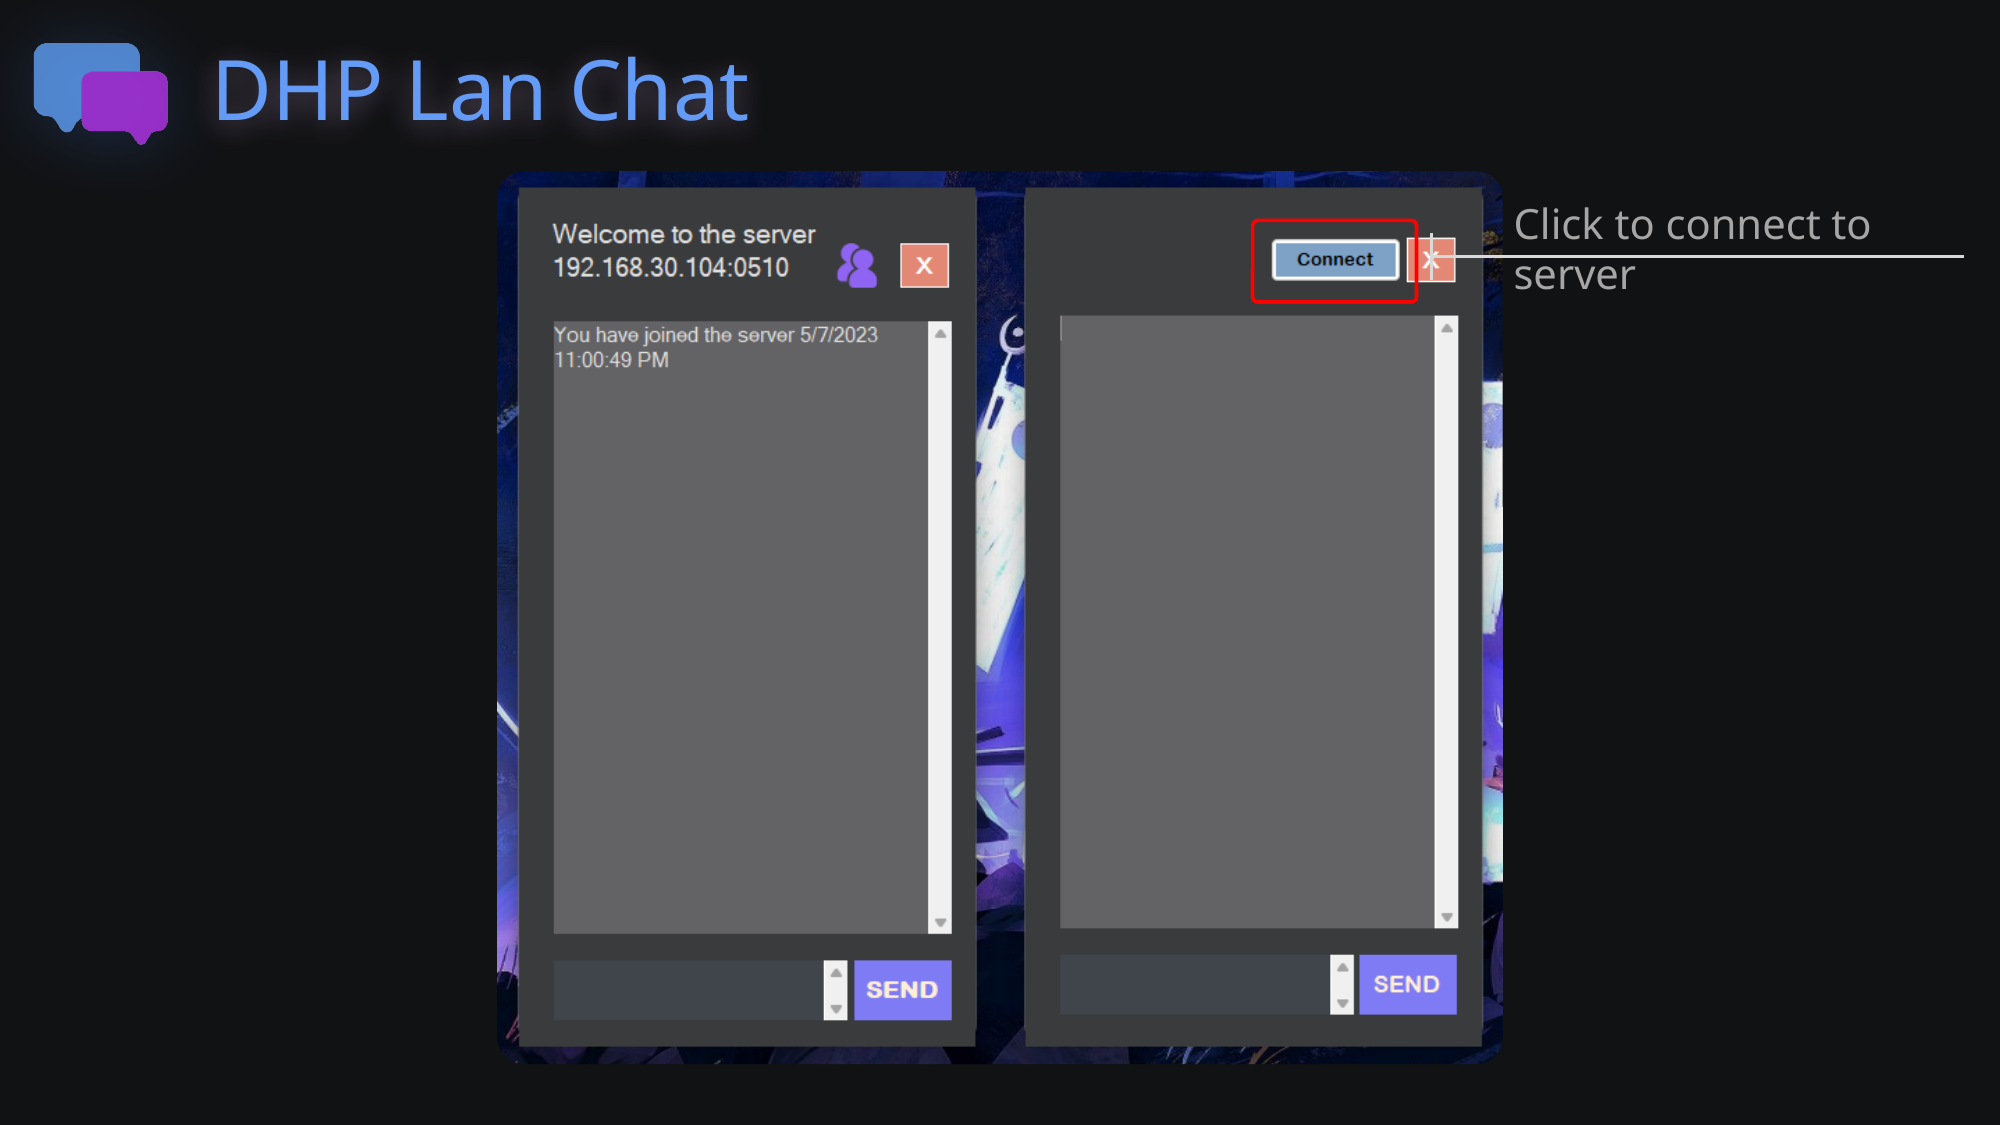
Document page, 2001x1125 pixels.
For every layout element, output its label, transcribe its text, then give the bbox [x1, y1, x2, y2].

picture [497, 171, 1503, 1065]
text_box DHP Lan Chat [235, 29, 782, 145]
picture [0, 0, 235, 221]
text_box Click to connect to server [1503, 190, 2000, 306]
